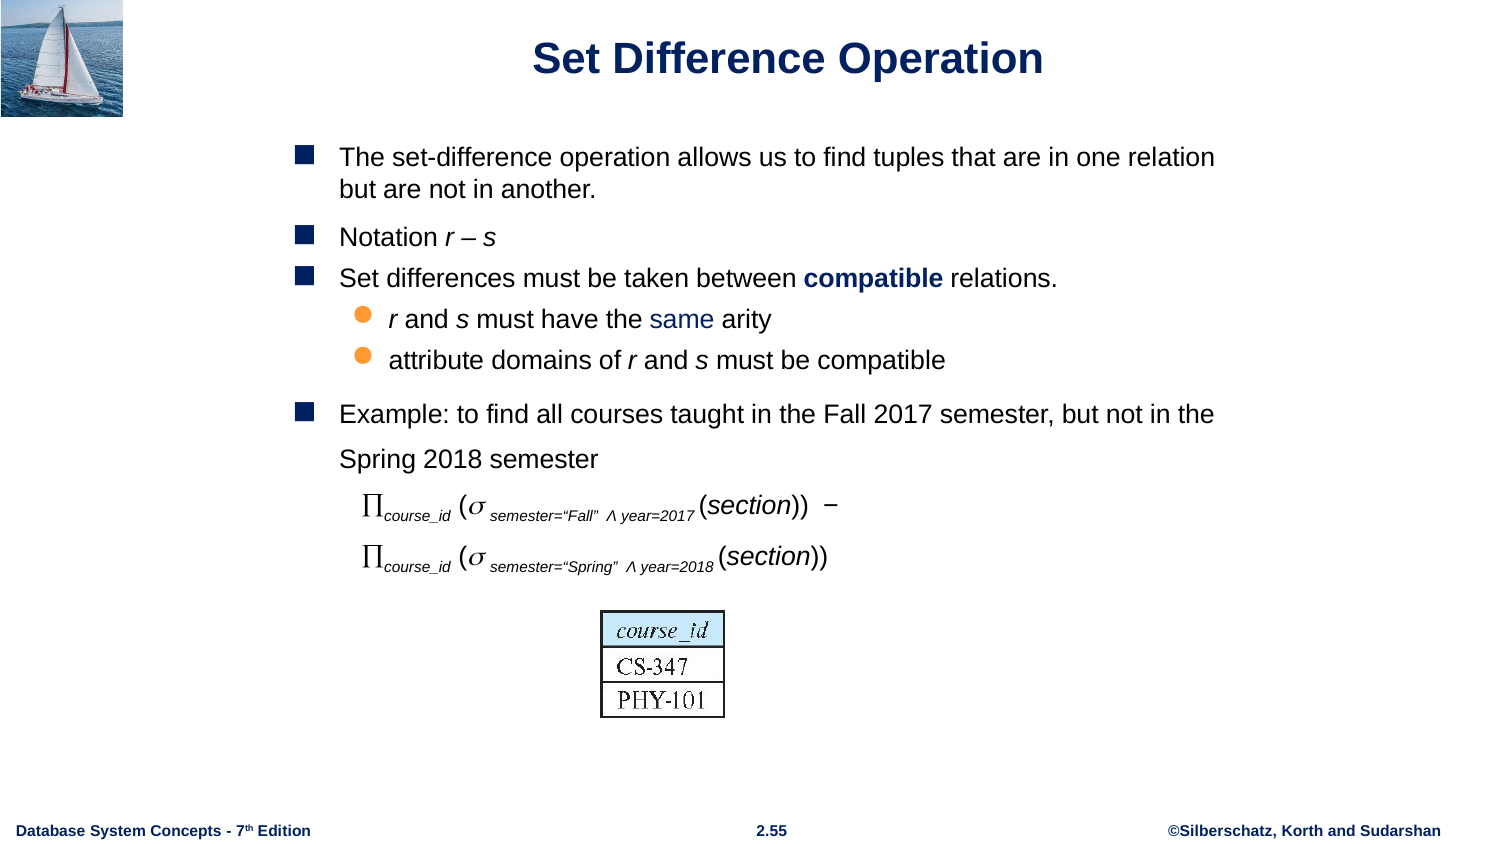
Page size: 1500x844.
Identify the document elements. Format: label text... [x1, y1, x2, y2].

title Set Difference Operation [125, 14, 1452, 90]
picture [599, 610, 725, 718]
list The set-difference operation allows us to find tuples that are in one relation but are not in another. Notation r – s Set differences must be taken between compatible relations. r and s must have the same arity attribute domains of r and s must be compatible Example: to find all courses taught in the Fall 2017 semester, but not in the Spring 2018 semester course_id ( semester=“Fall” Λ year=2017 (section)) − course_id ( semester=“Spring” Λ year=2018 (section)) [282, 132, 1237, 593]
picture [0, 0, 123, 117]
